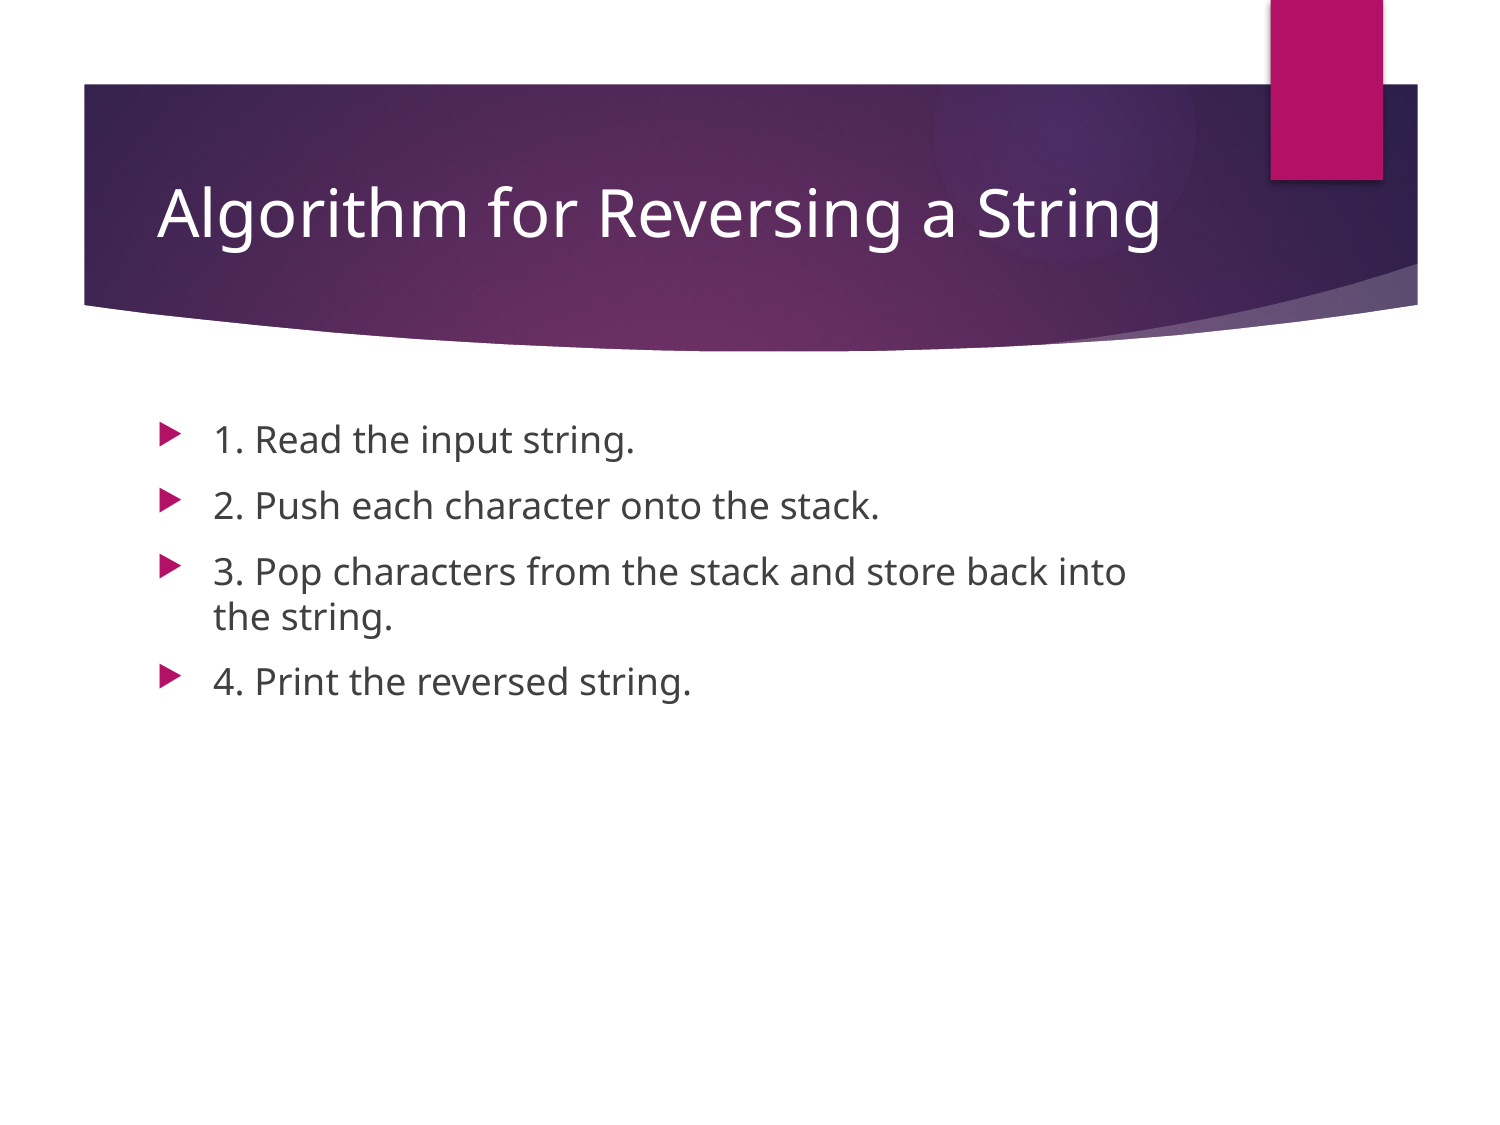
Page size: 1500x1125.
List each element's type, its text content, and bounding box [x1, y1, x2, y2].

list 1. Read the input string. 2. Push each character onto the stack. 3. Pop characters from the stack and store back into the string. 4. Print the reversed string. [141, 408, 1183, 988]
title Algorithm for Reversing a String [142, 152, 1183, 269]
